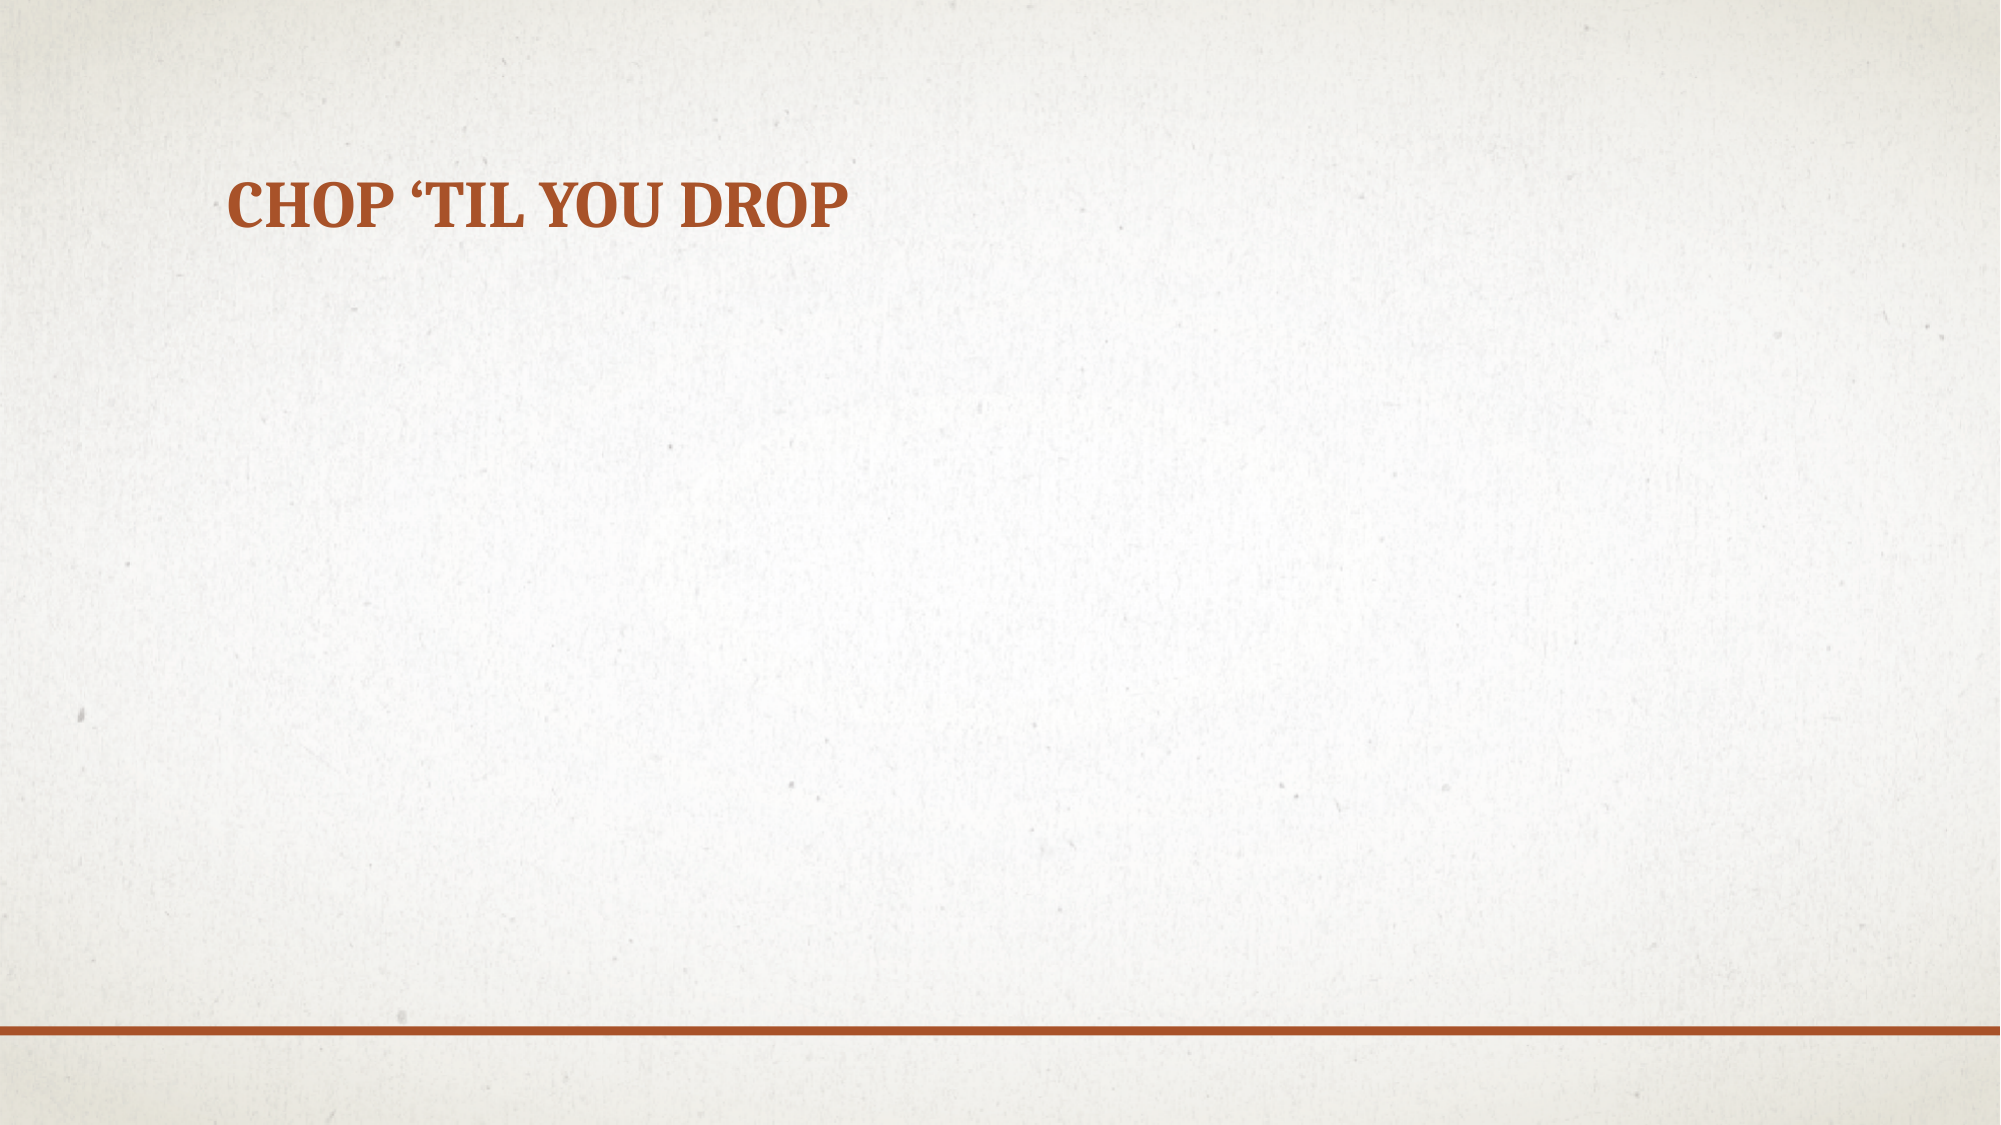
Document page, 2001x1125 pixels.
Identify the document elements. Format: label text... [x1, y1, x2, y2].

picture [0, 0, 2001, 1125]
title Chop ‘til you drop [212, 62, 1788, 250]
